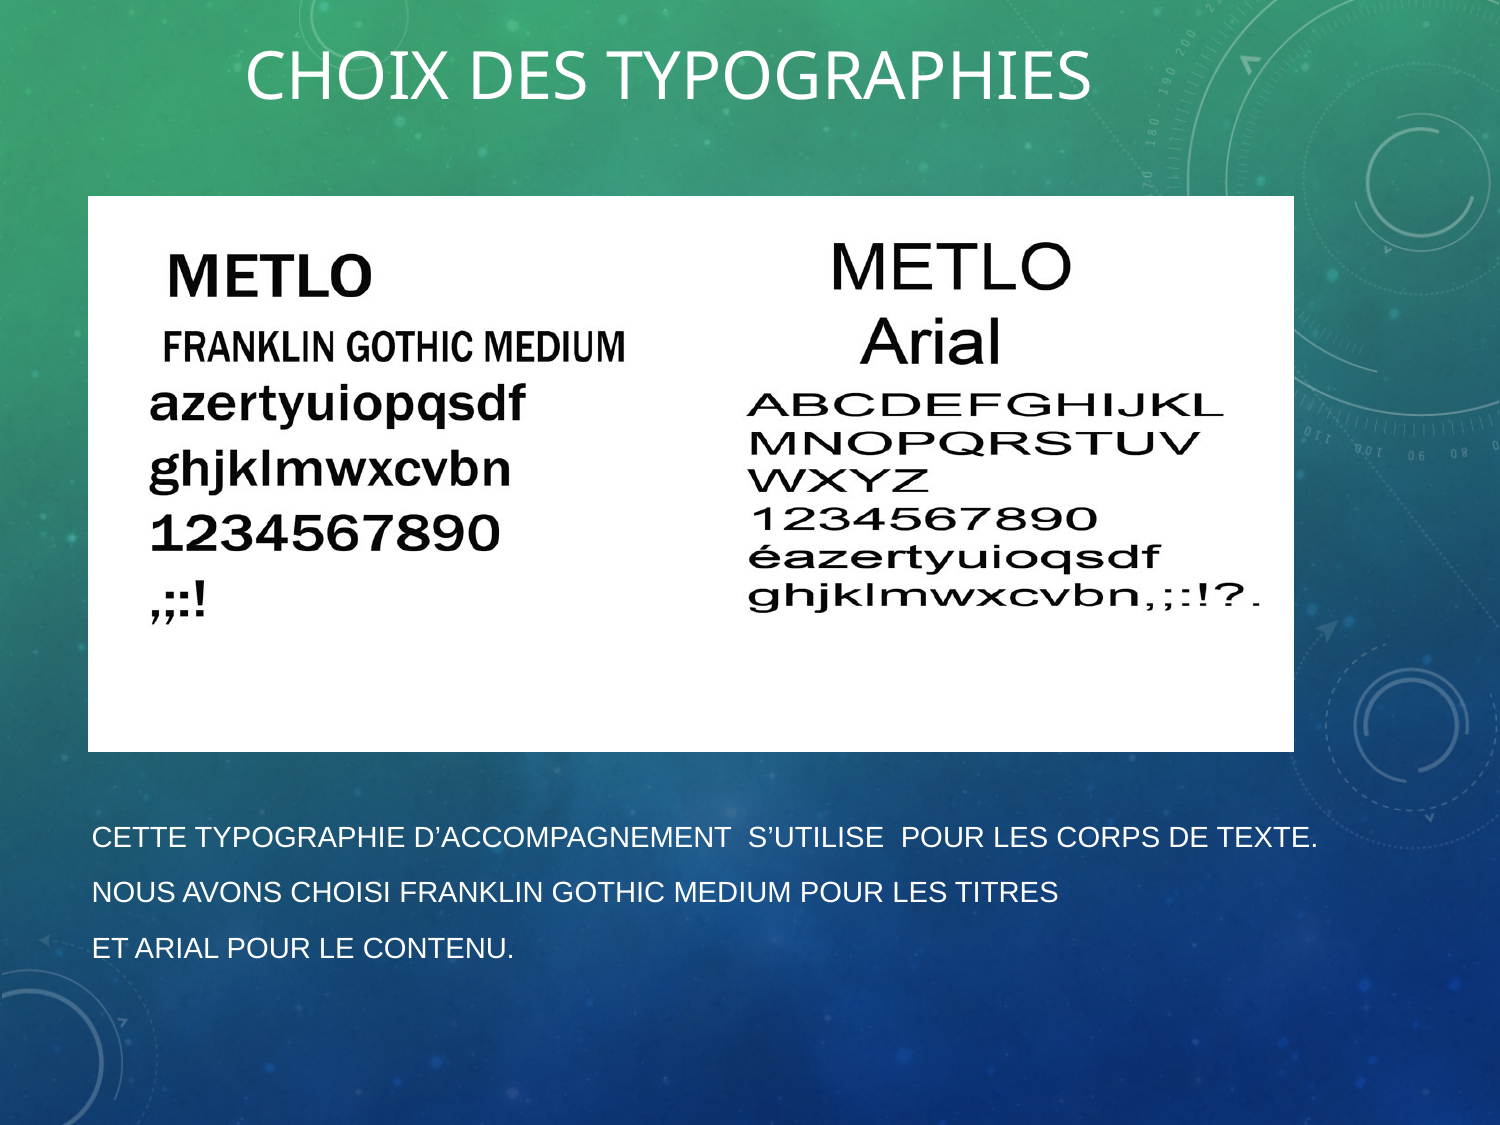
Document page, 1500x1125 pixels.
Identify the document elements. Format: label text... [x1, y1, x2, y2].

picture [0, 0, 1500, 1125]
title CHOIX DES TYPOGRAPHIES [194, 83, 1109, 196]
list Cette typographie d’accompagnement s’utilise pour les corps de texte. Nous avons choisi franklin Gothic medium pour les titres et Arial pour le contenu. [76, 810, 1352, 1012]
